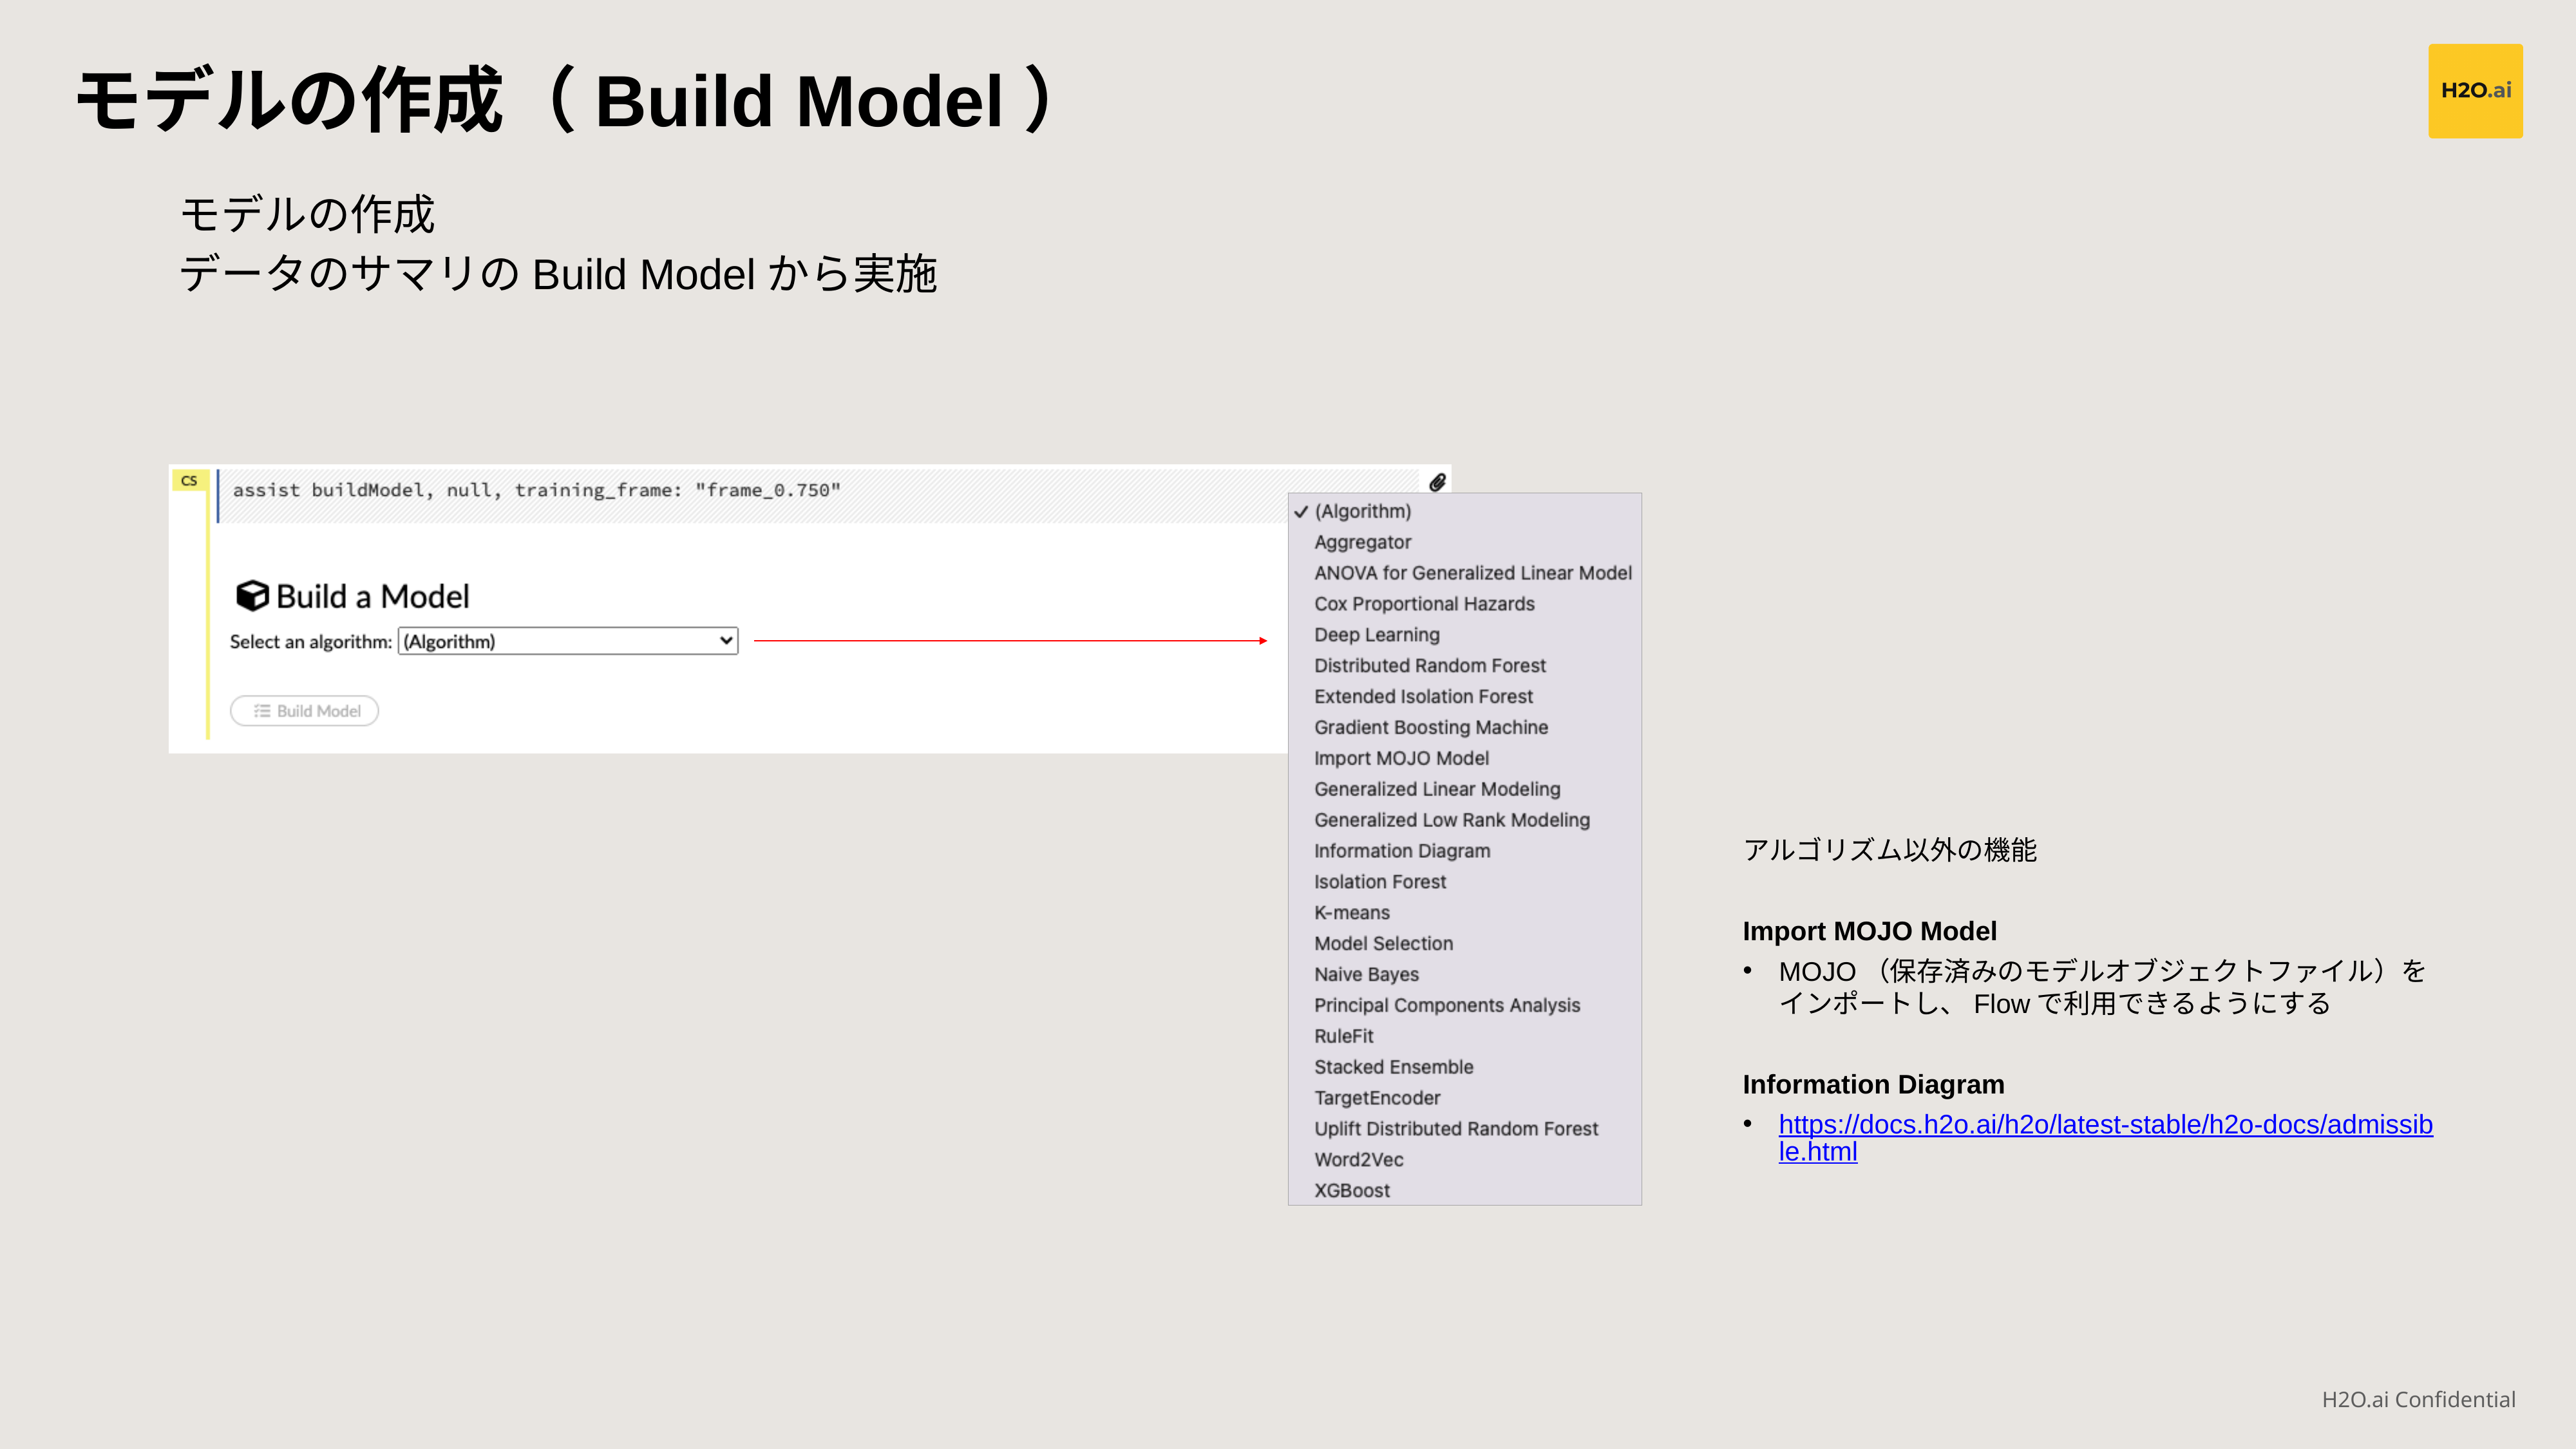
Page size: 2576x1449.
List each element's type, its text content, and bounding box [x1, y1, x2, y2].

picture [168, 464, 1643, 1206]
text_box モデルの作成（Build Model） [61, 49, 2363, 146]
text_box アルゴリズム以外の機能 Import MOJO Model MOJO（保存済みのモデルオブジェクトファイル）をインポートし、Flowで利用できるようにする Information Diagram https://docs.h2o.ai/h2o/latest-stable/h2o-docs/admissible.html [1733, 828, 2445, 1225]
text_box モデルの作成 データのサマリのBuild Modelから実施 [169, 182, 2445, 303]
picture [2429, 44, 2523, 138]
